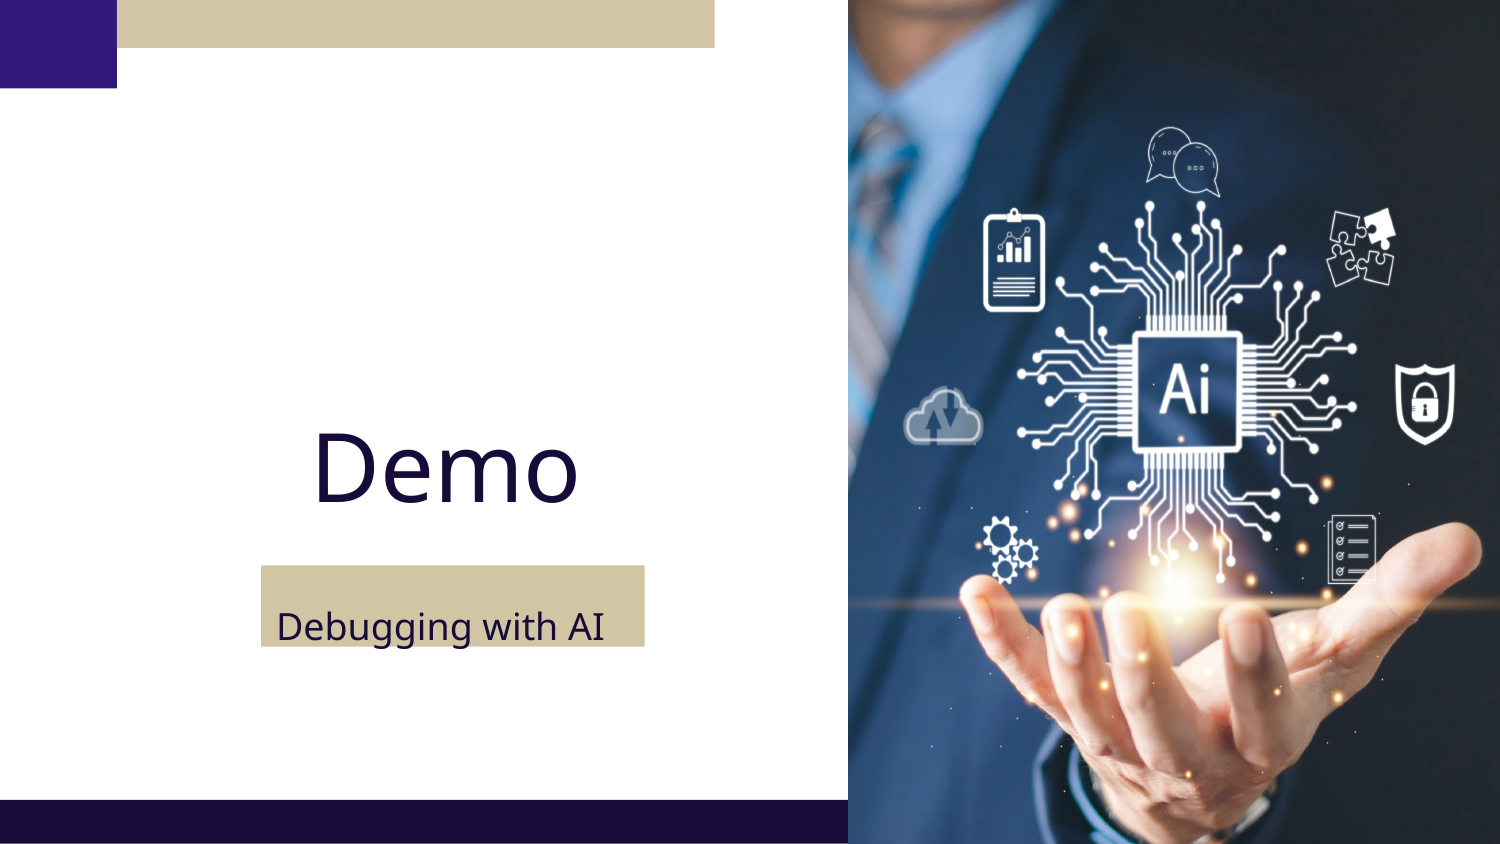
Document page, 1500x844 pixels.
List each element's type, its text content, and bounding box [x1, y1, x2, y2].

subtitle Debugging with AI [261, 565, 645, 647]
picture [847, 0, 1500, 844]
title Demo [116, 170, 776, 537]
